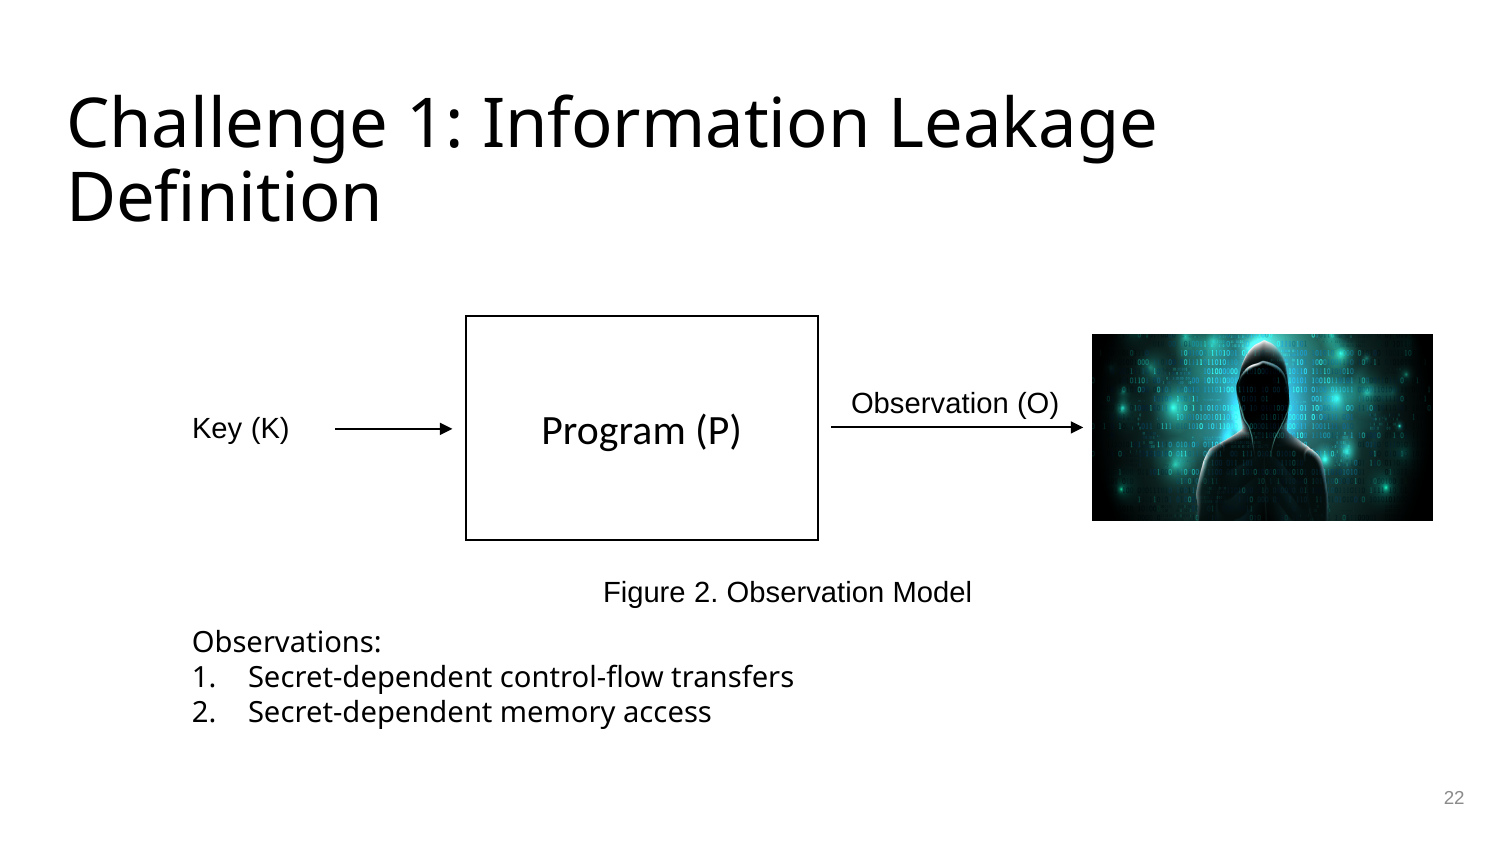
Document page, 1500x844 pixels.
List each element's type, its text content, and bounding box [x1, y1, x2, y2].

title Challenge 1: Information Leakage Definition [51, 72, 1500, 167]
text_box Observation (O) [836, 376, 1079, 427]
picture [1092, 333, 1433, 521]
text_box Observations: Secret-dependent control-flow transfers Secret-dependent memory access [177, 615, 883, 771]
text_box Key (K) [177, 402, 317, 452]
text_box Program (P) [465, 315, 819, 541]
text_box Figure 2. Observation Model [588, 565, 1005, 616]
slide_number 22 [1389, 764, 1480, 830]
